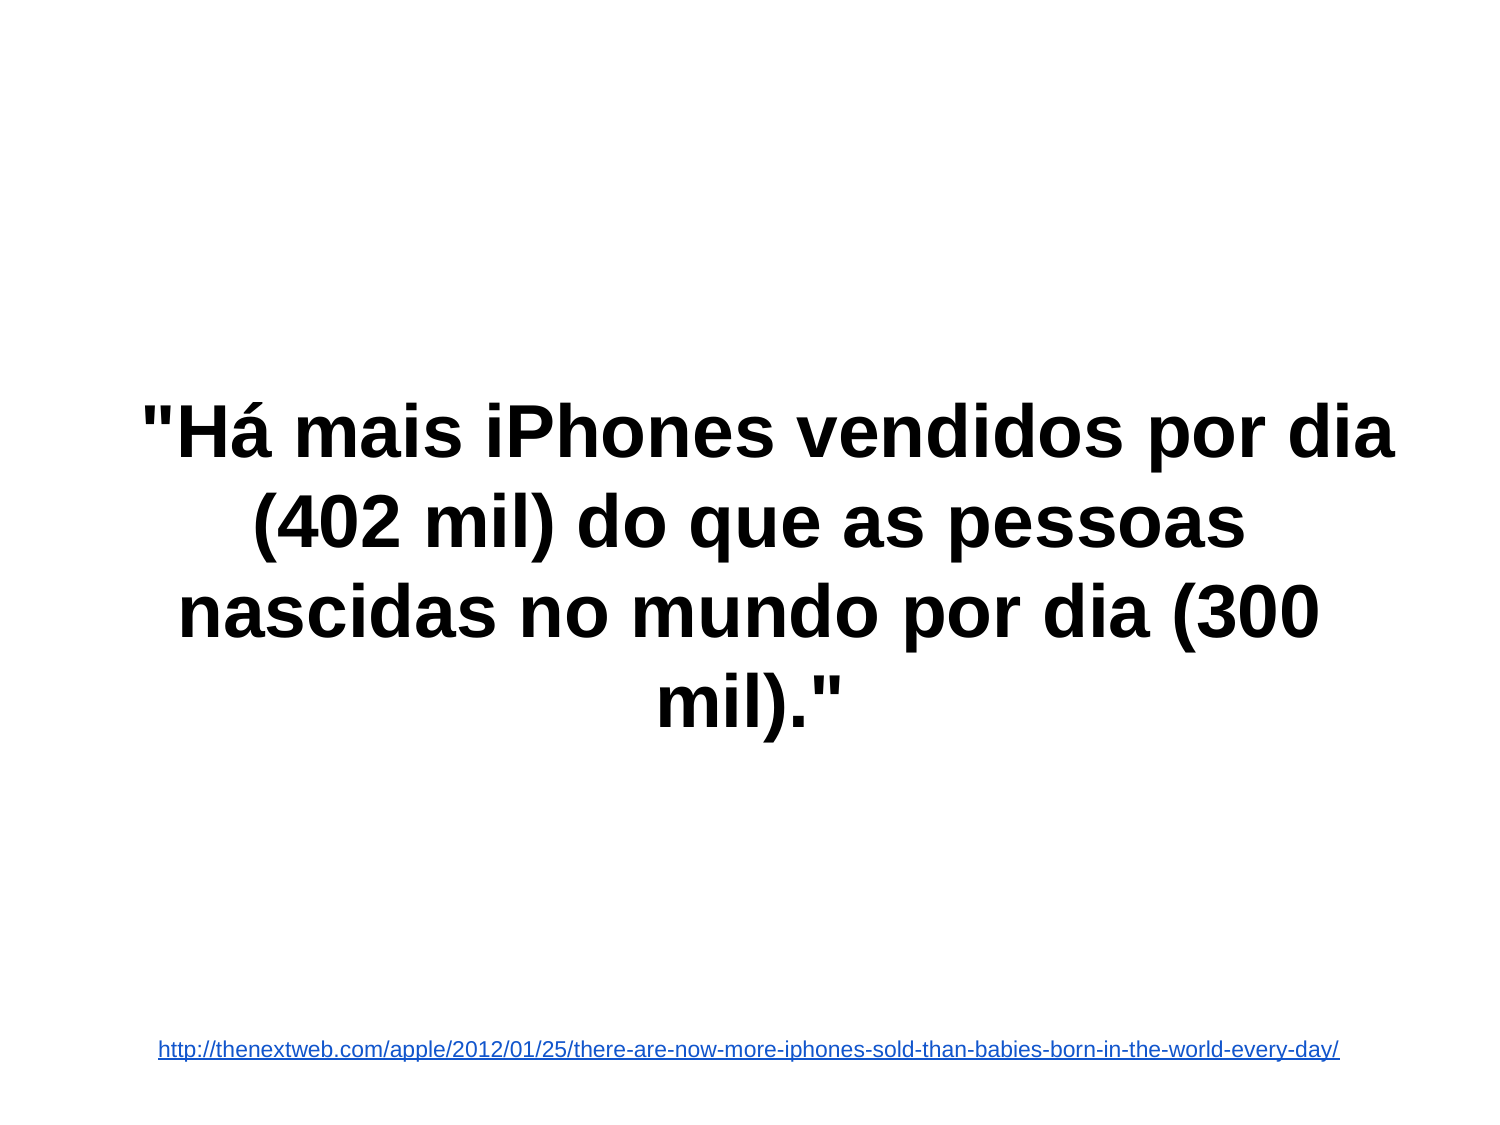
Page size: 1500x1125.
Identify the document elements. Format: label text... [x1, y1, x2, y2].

title "Há mais iPhones vendidos por dia (402 mil) do que as pessoas nascidas no mundo por dia (300 mil)." [75, 392, 1425, 733]
text_box http://thenextweb.com/apple/2012/01/25/there-are-now-more-iphones-sold-than-babies-born-in-the-world-every-day/ [66, 1010, 1432, 1086]
